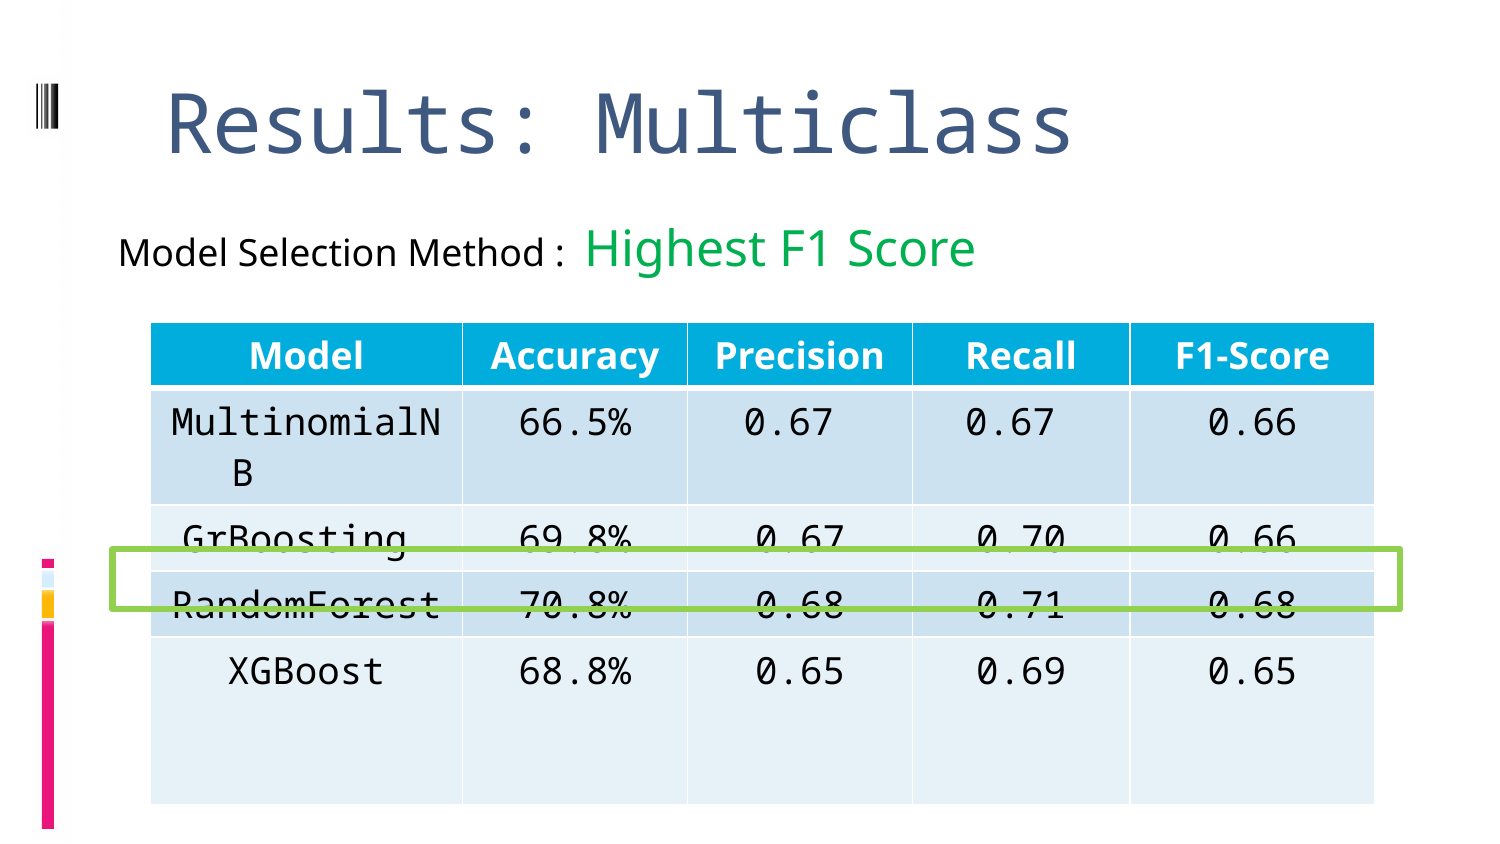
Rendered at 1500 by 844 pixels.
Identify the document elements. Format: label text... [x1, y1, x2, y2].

table_cell 0.71 [913, 611, 1129, 636]
table_cell 68.8% [463, 638, 687, 804]
table_cell XGBoost [151, 638, 462, 804]
table_cell 0.69 [913, 638, 1129, 804]
table_cell 0.66 [1131, 391, 1374, 504]
table_cell RandomForest [151, 611, 462, 636]
table_cell 0.65 [688, 638, 912, 804]
table_cell 0.70 [913, 506, 1129, 547]
table_cell MultinomialNB [151, 391, 462, 504]
table_cell 70.8% [463, 611, 687, 636]
table_cell 69.8% [463, 506, 687, 547]
table_cell 0.67 [688, 391, 912, 504]
table_header Accuracy [463, 323, 687, 385]
text_box Model Selection Method : Highest F1 Score [102, 209, 992, 284]
table_cell 0.68 [688, 611, 912, 636]
text_box [111, 547, 1401, 611]
table_header Precision [688, 323, 912, 385]
table_header F1-Score [1131, 323, 1374, 385]
table_cell 0.66 [1131, 506, 1374, 547]
table_cell 0.67 [913, 391, 1129, 504]
table_cell 0.65 [1131, 638, 1374, 804]
table_cell 0.67 [688, 506, 912, 547]
table_cell 66.5% [463, 391, 687, 504]
table_cell 0.68 [1131, 611, 1374, 636]
title Results: Multiclass [150, 63, 1425, 176]
table_header Model [151, 323, 462, 385]
table_cell GrBoosting [151, 506, 462, 547]
table_header Recall [913, 323, 1129, 385]
